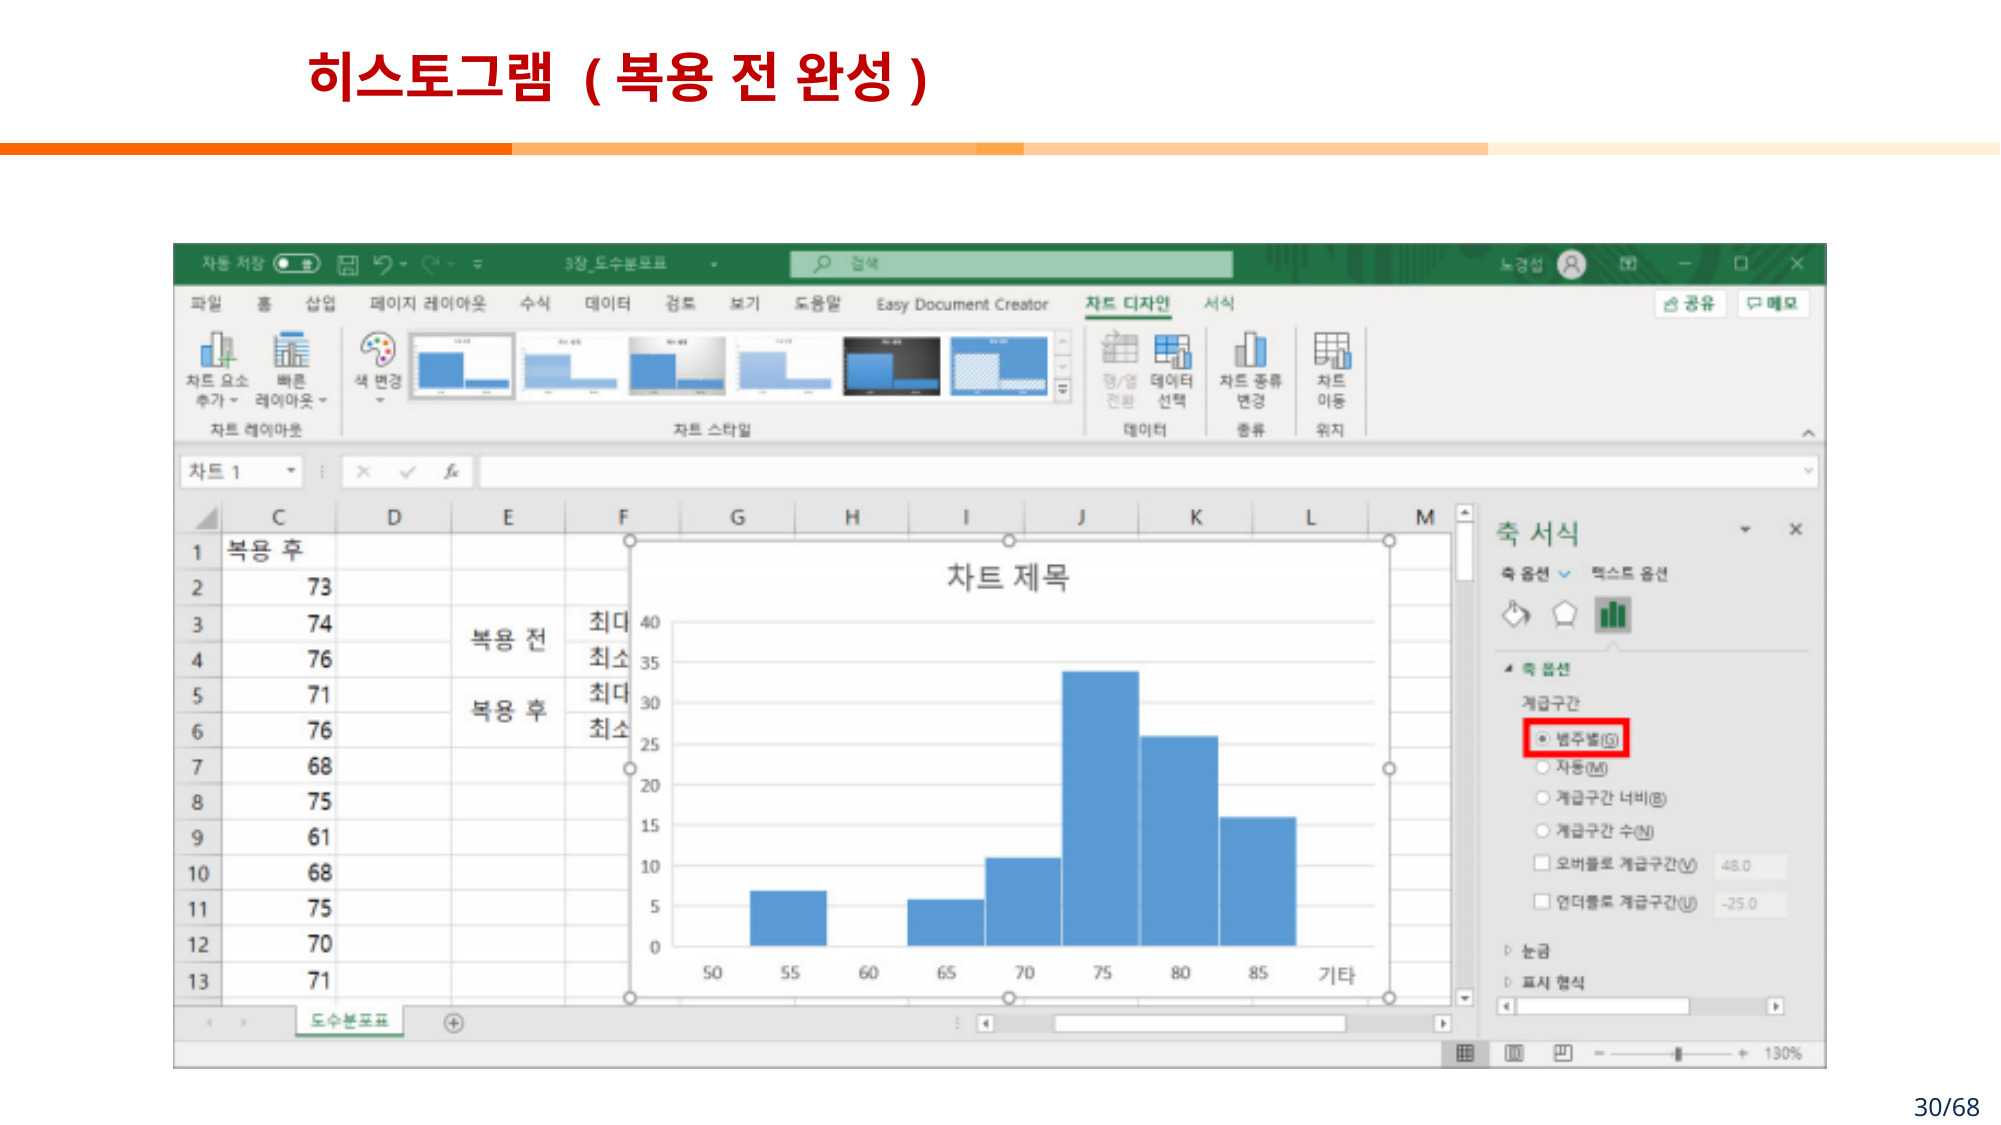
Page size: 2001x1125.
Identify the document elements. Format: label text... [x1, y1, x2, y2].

title 히스토그램 (복용 전 완성) [291, 31, 1532, 122]
picture [172, 243, 1828, 1069]
